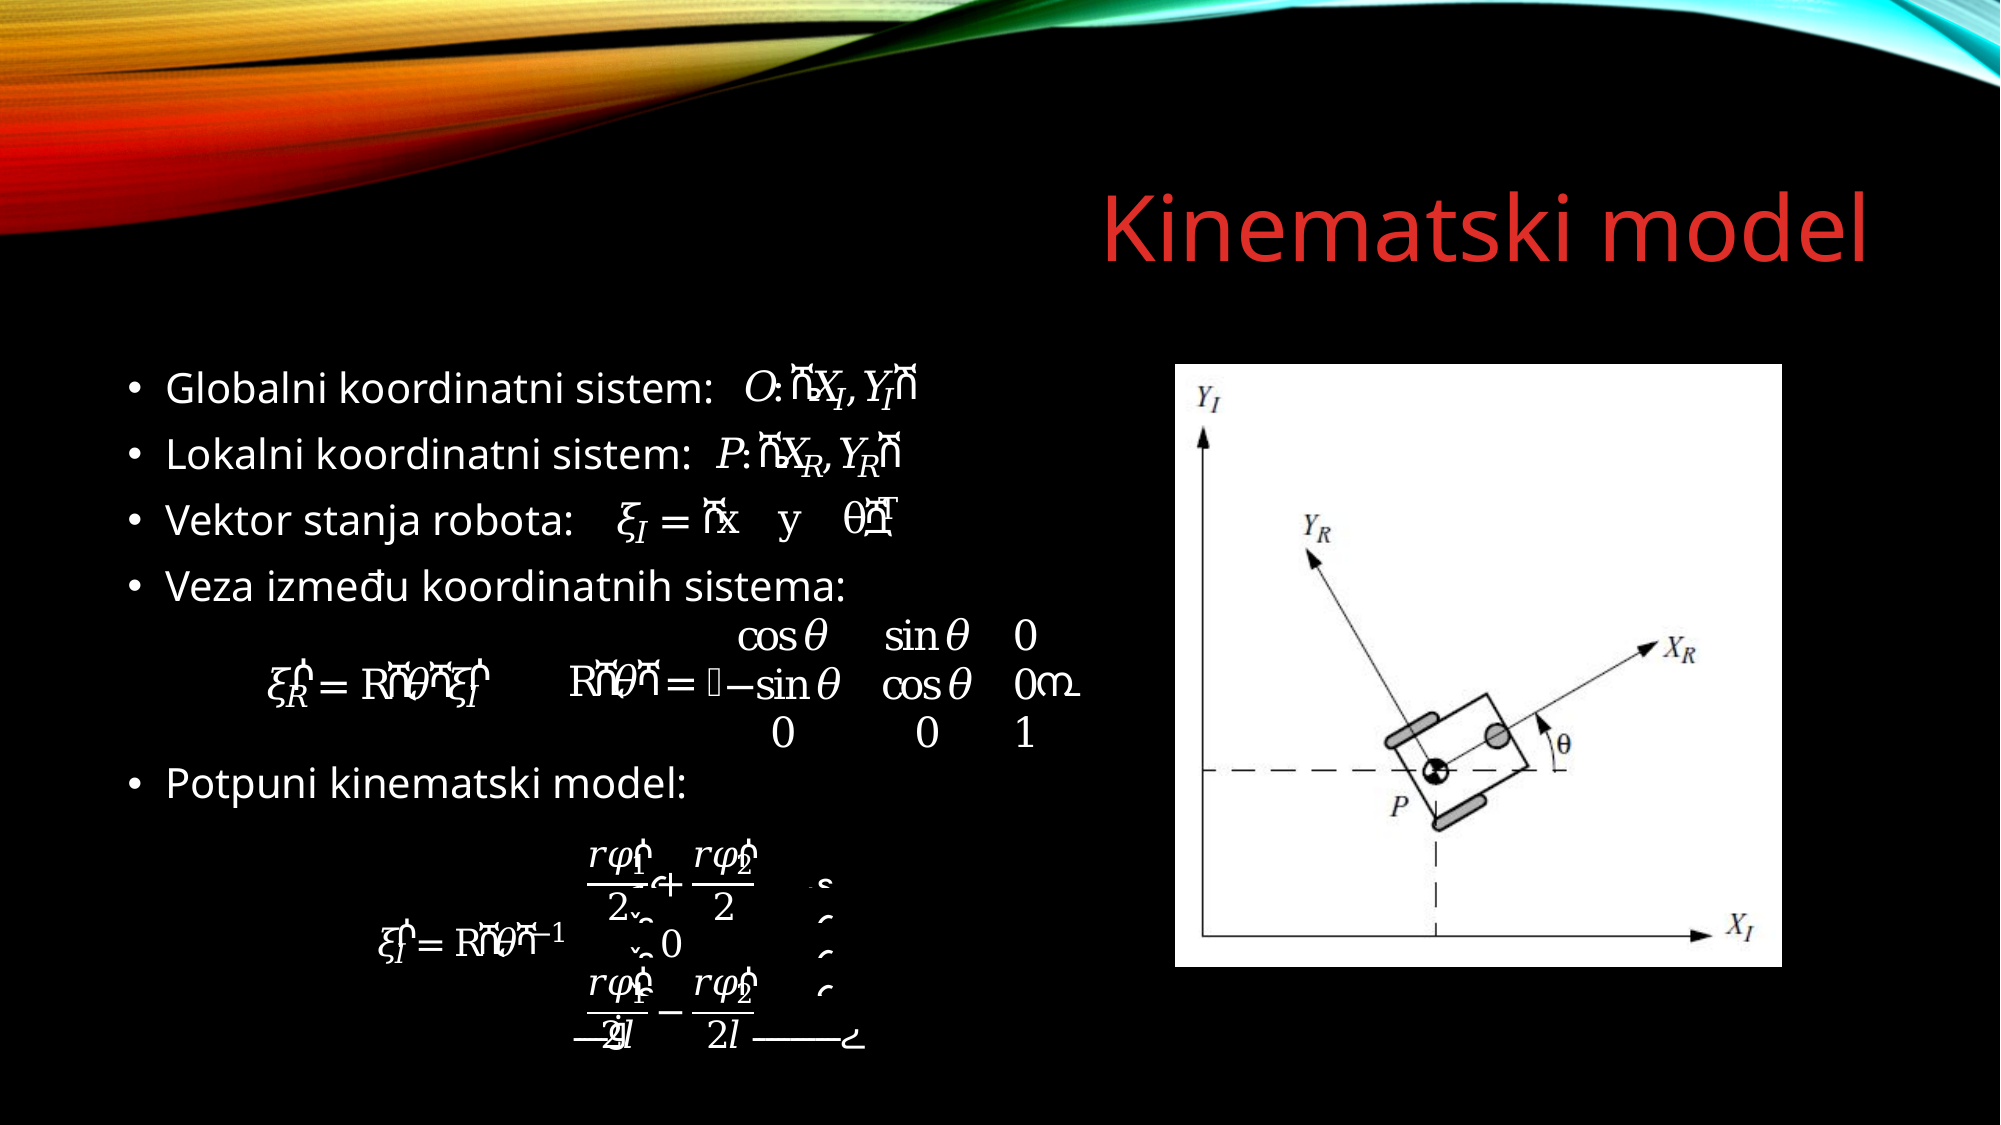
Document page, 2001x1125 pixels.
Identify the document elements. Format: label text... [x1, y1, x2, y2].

title Kinematski model [474, 125, 1888, 338]
picture [0, 361, 1783, 967]
list Globalni koordinatni sistem: Lokalni koordinatni sistem: Vektor stanja robota: Veza između koordinatnih sistema: Potpuni kinematski model: [112, 360, 999, 655]
picture [83, 835, 1059, 1078]
picture [0, 1, 2000, 237]
list Globalni koordinatni sistem: Lokalni koordinatni sistem: Vektor stanja robota: Veza između koordinatnih sistema: Potpuni kinematski model: [112, 738, 999, 835]
